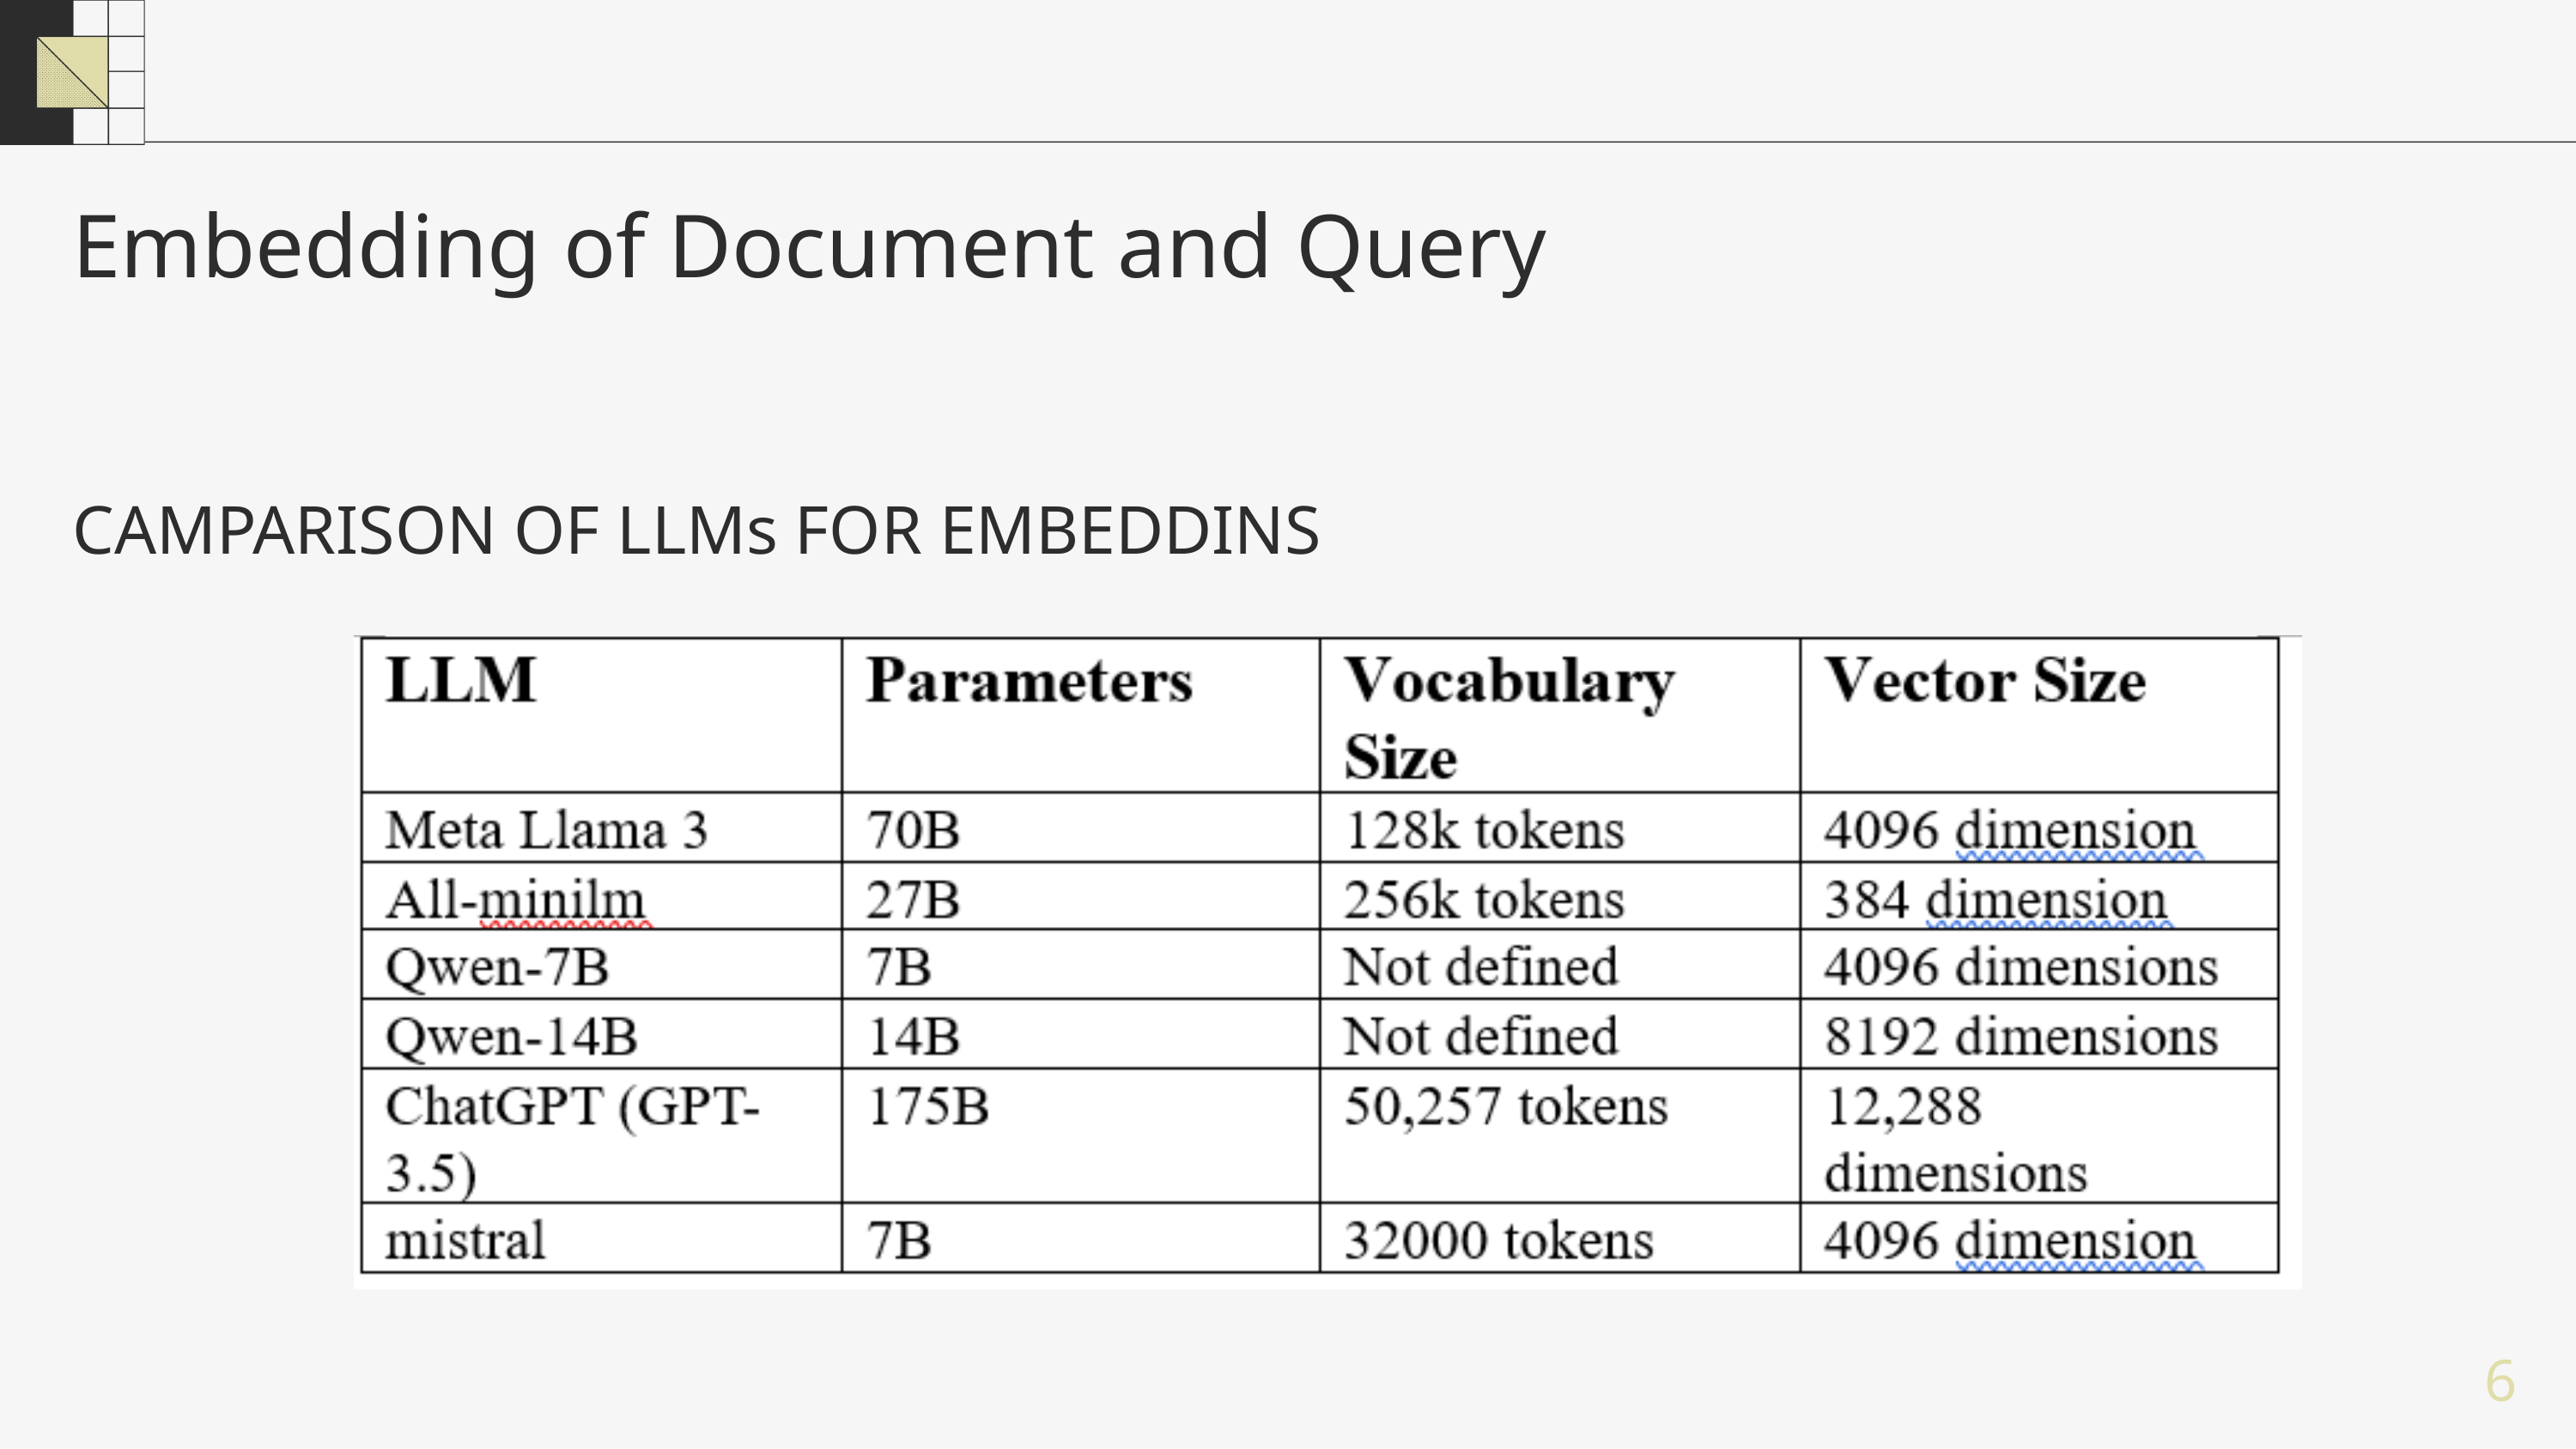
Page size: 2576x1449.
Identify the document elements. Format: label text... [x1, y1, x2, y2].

text_box [0, 0, 145, 145]
text_box 6 [2446, 1332, 2556, 1413]
text_box Embedding of Document and Query [72, 173, 1601, 296]
text_box CAMPARISON OF LLMs FOR EMBEDDINS [72, 475, 1534, 568]
text_box [354, 635, 2303, 1289]
